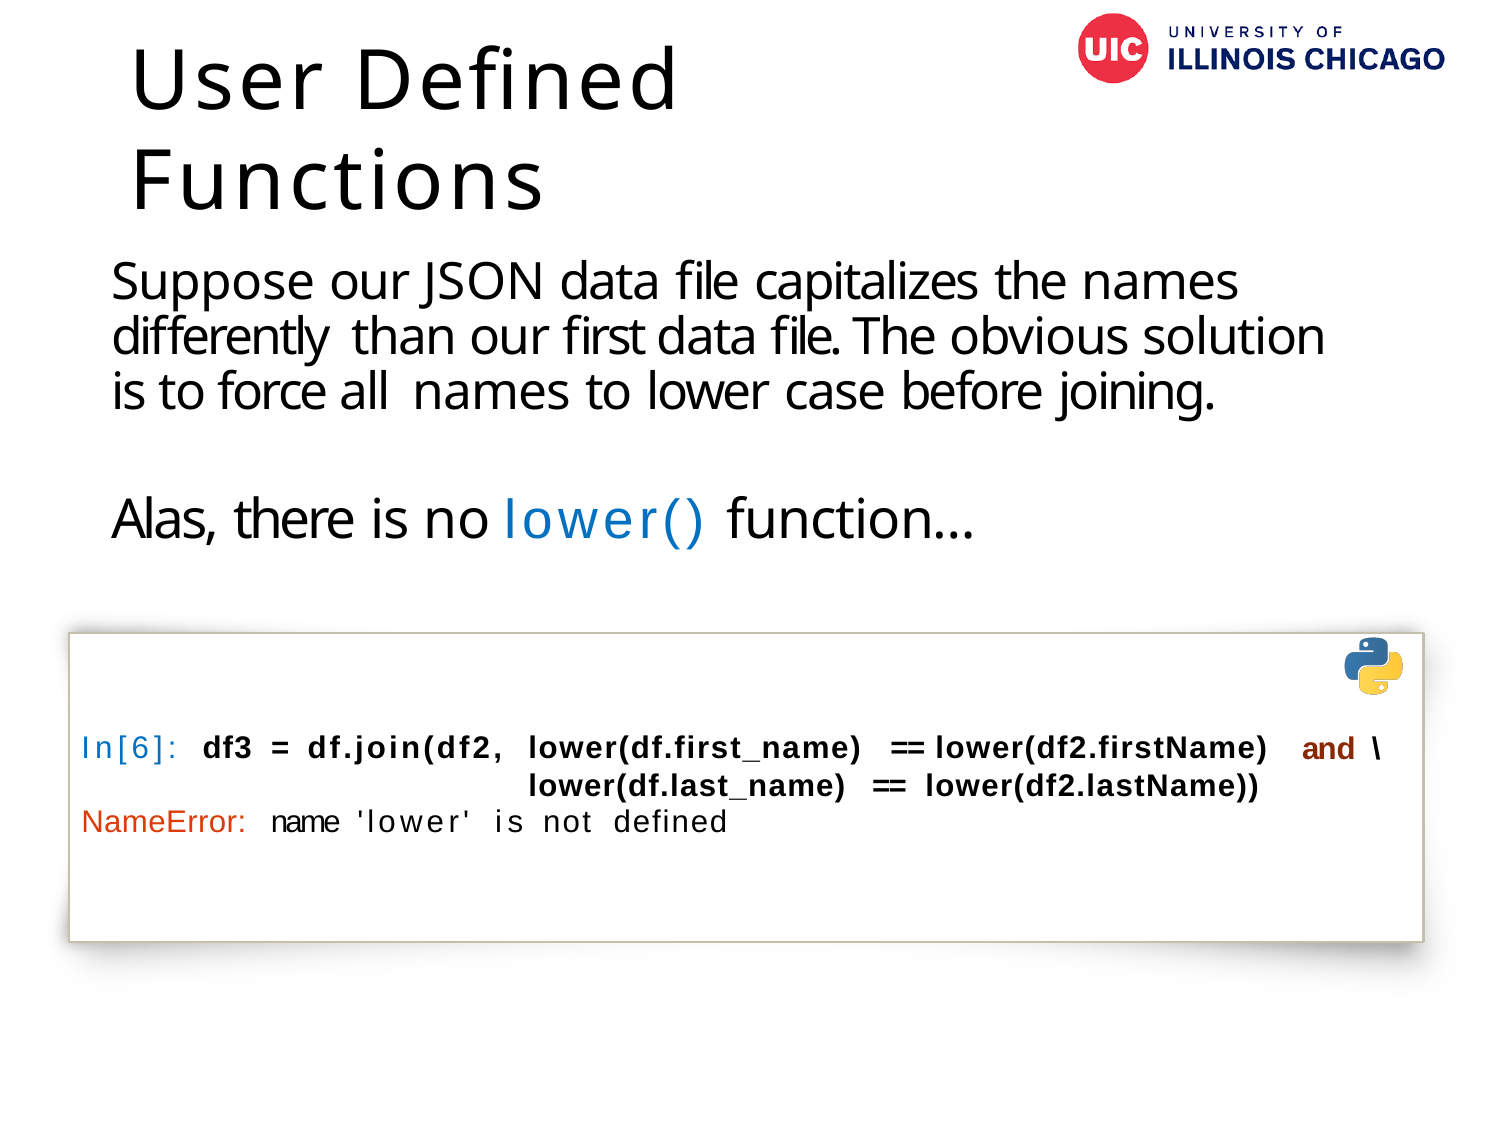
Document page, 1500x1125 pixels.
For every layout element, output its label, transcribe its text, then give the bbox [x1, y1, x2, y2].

text_box == lower(df2.firstName) == lower(df2.lastName)) [872, 726, 1279, 803]
text_box NameError: name 'lower' is not defined [81, 799, 733, 839]
text_box [68, 633, 1424, 942]
text_box Suppose our JSON data file capitalizes the names differently than our first data file. The obvious solution is to force all names to lower case before joining. Alas, there is no lower() function… [109, 245, 1356, 550]
text_box [43, 584, 1456, 1030]
title User Defined Functions [127, 24, 1042, 227]
text_box [1339, 632, 1408, 701]
text_box and \ [1302, 726, 1391, 766]
text_box [43, 608, 1441, 973]
text_box In[6]: df3 = df.join(df2, lower(df.first_name) lower(df.last_name) [81, 726, 866, 803]
picture [1076, 11, 1448, 86]
